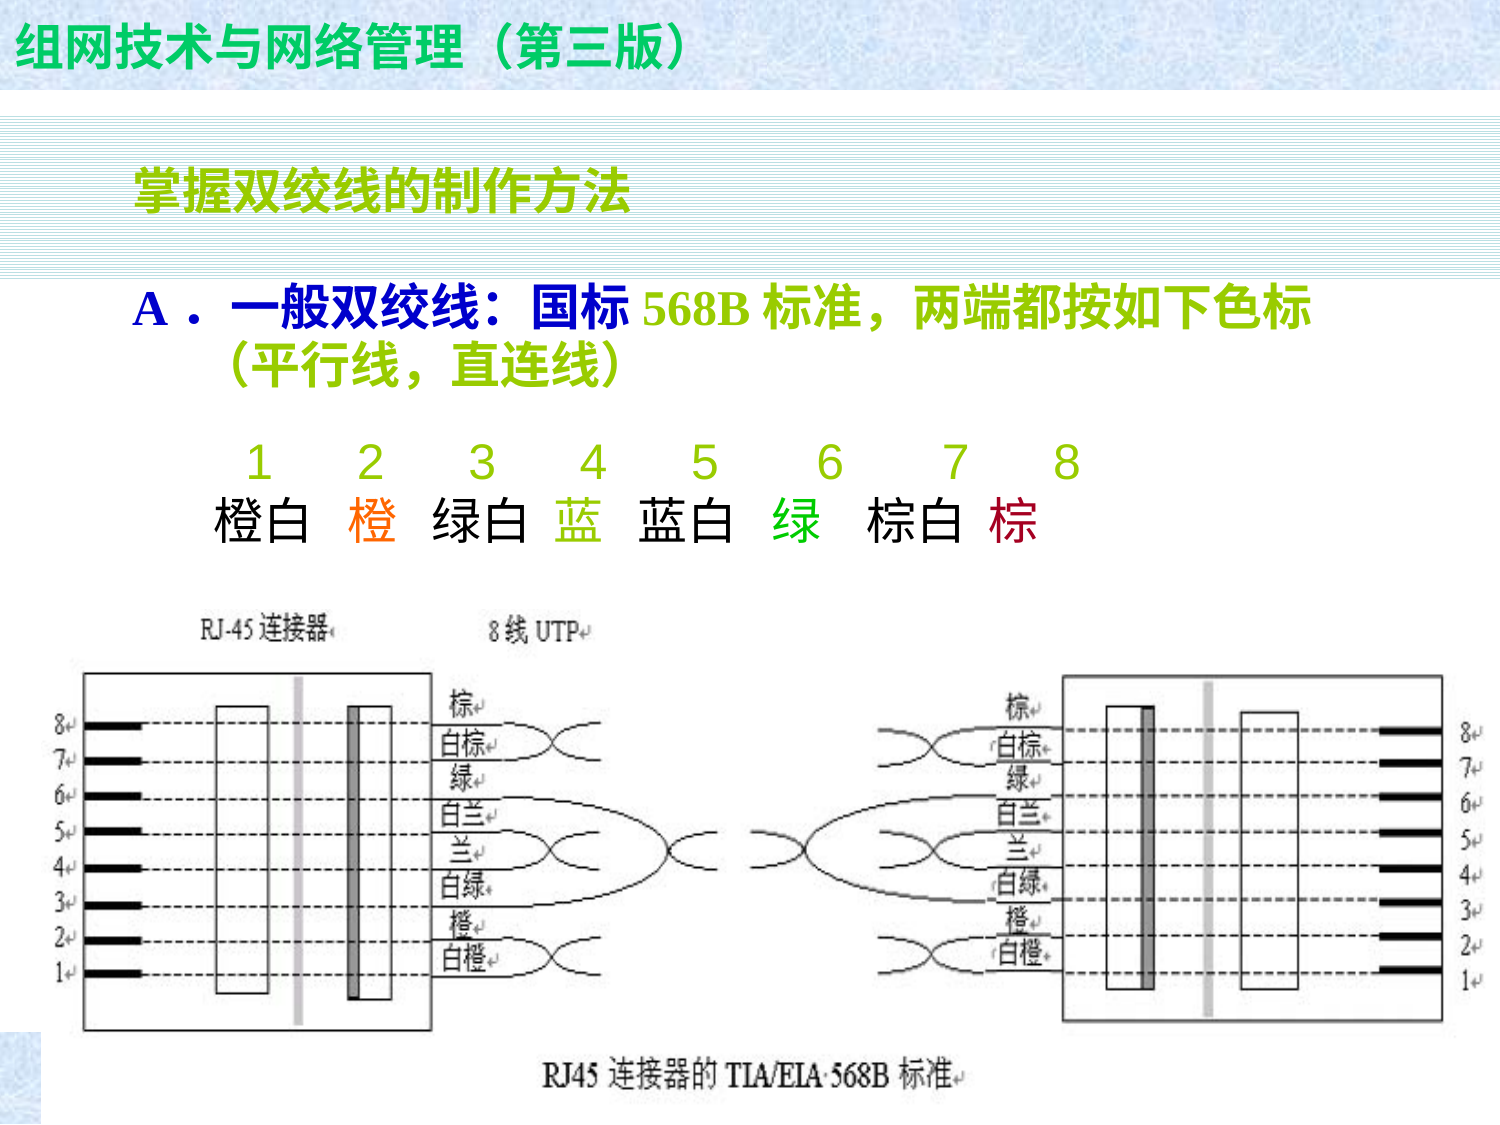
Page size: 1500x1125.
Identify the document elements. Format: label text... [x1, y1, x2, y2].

text_box 1 2 3 4 5 6 7 8 橙白 橙 绿白 蓝 蓝白 绿 棕白 棕 [199, 421, 1381, 557]
picture [0, 0, 1500, 90]
list 掌握双绞线的制作方法 A．一般双绞线：国标568B标准，两端都按如下色标 （平行线，直连线） [116, 163, 1370, 425]
picture [0, 609, 1500, 1125]
